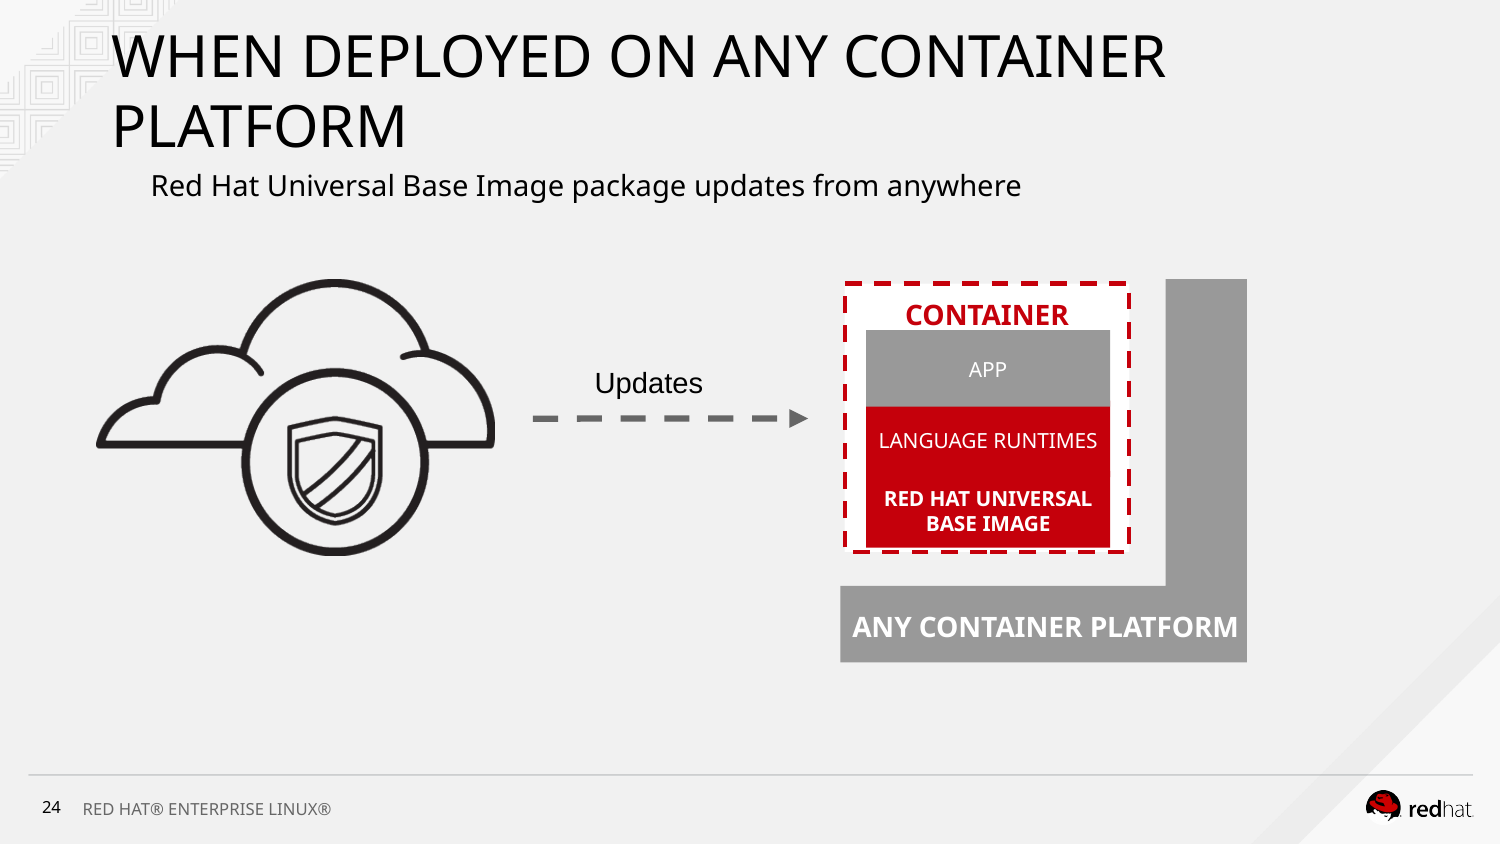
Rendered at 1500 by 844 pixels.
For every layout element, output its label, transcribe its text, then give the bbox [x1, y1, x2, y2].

subtitle Red Hat Universal Base Image package updates from anywhere [135, 152, 1365, 207]
title WHEN DEPLOYED ON ANY CONTAINER PLATFORM [96, 0, 1489, 175]
picture [0, 0, 1500, 844]
text_box Updates [506, 349, 792, 397]
slide_number ‹#› [16, 776, 77, 842]
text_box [839, 278, 1250, 663]
